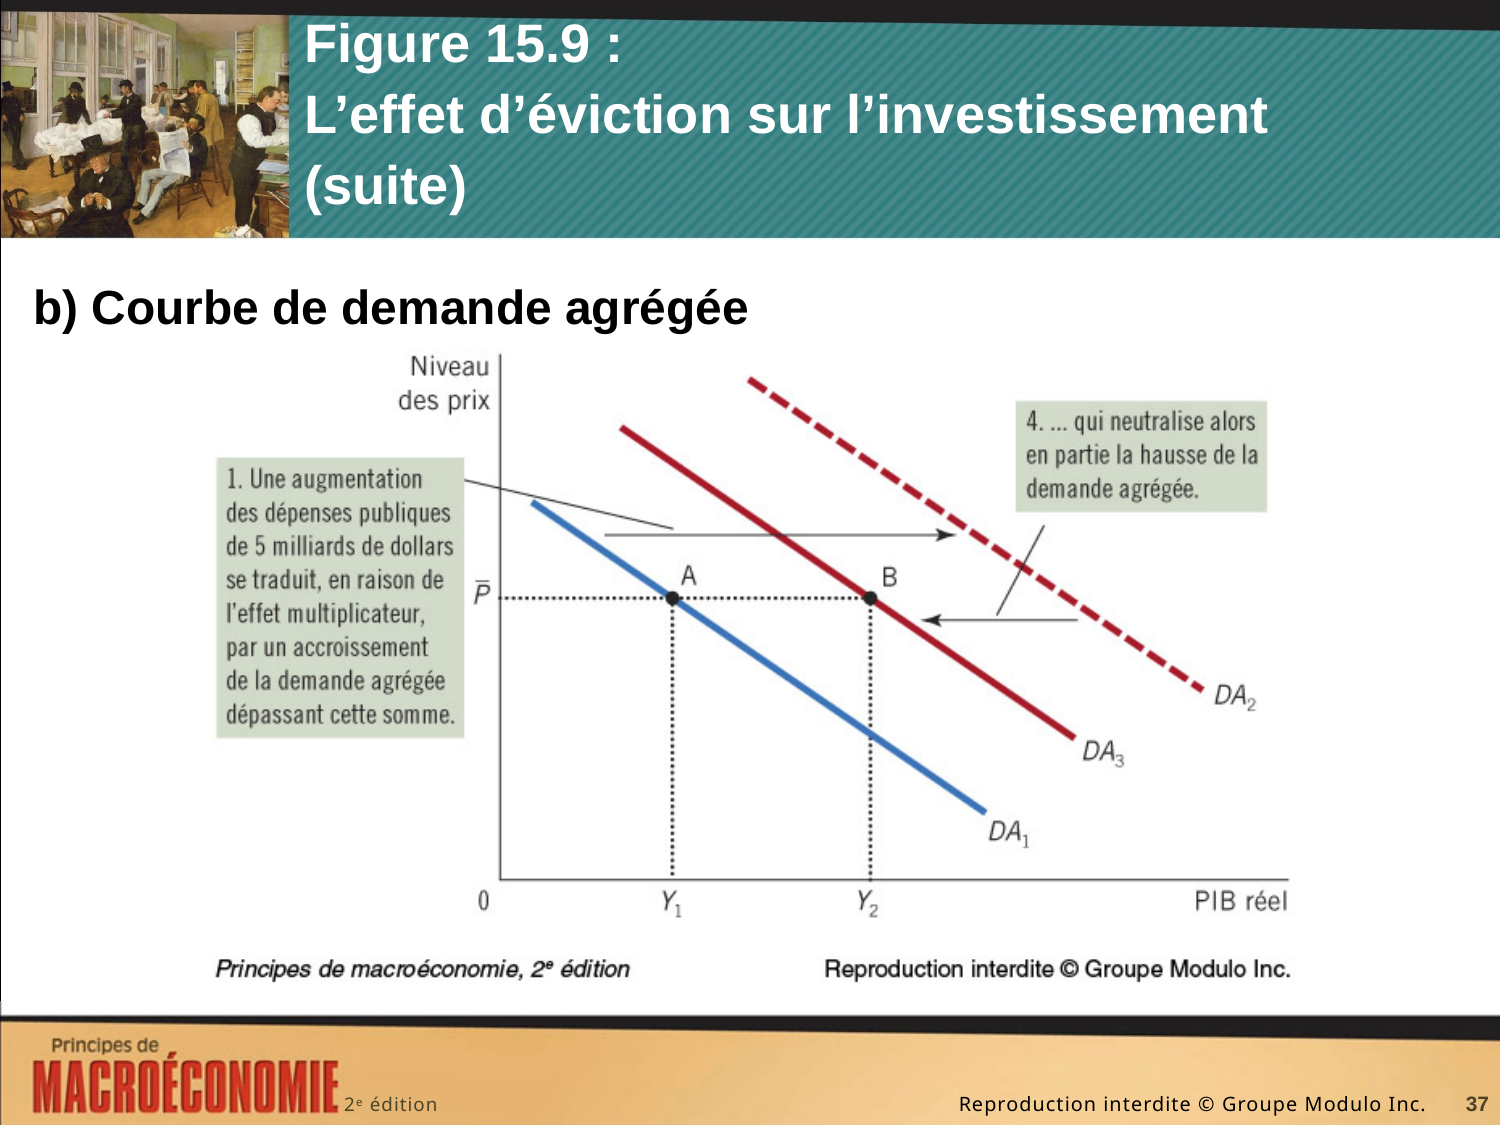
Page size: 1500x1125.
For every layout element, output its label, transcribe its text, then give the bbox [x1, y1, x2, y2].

picture [0, 0, 1500, 1125]
picture [1412, 1102, 1417, 1110]
title Figure 15.9 : L’effet d’éviction sur l’investissement (suite) [304, 32, 1463, 223]
slide_number 37 [1417, 1070, 1489, 1125]
list b) Courbe de demande agrégée [17, 269, 1431, 1000]
